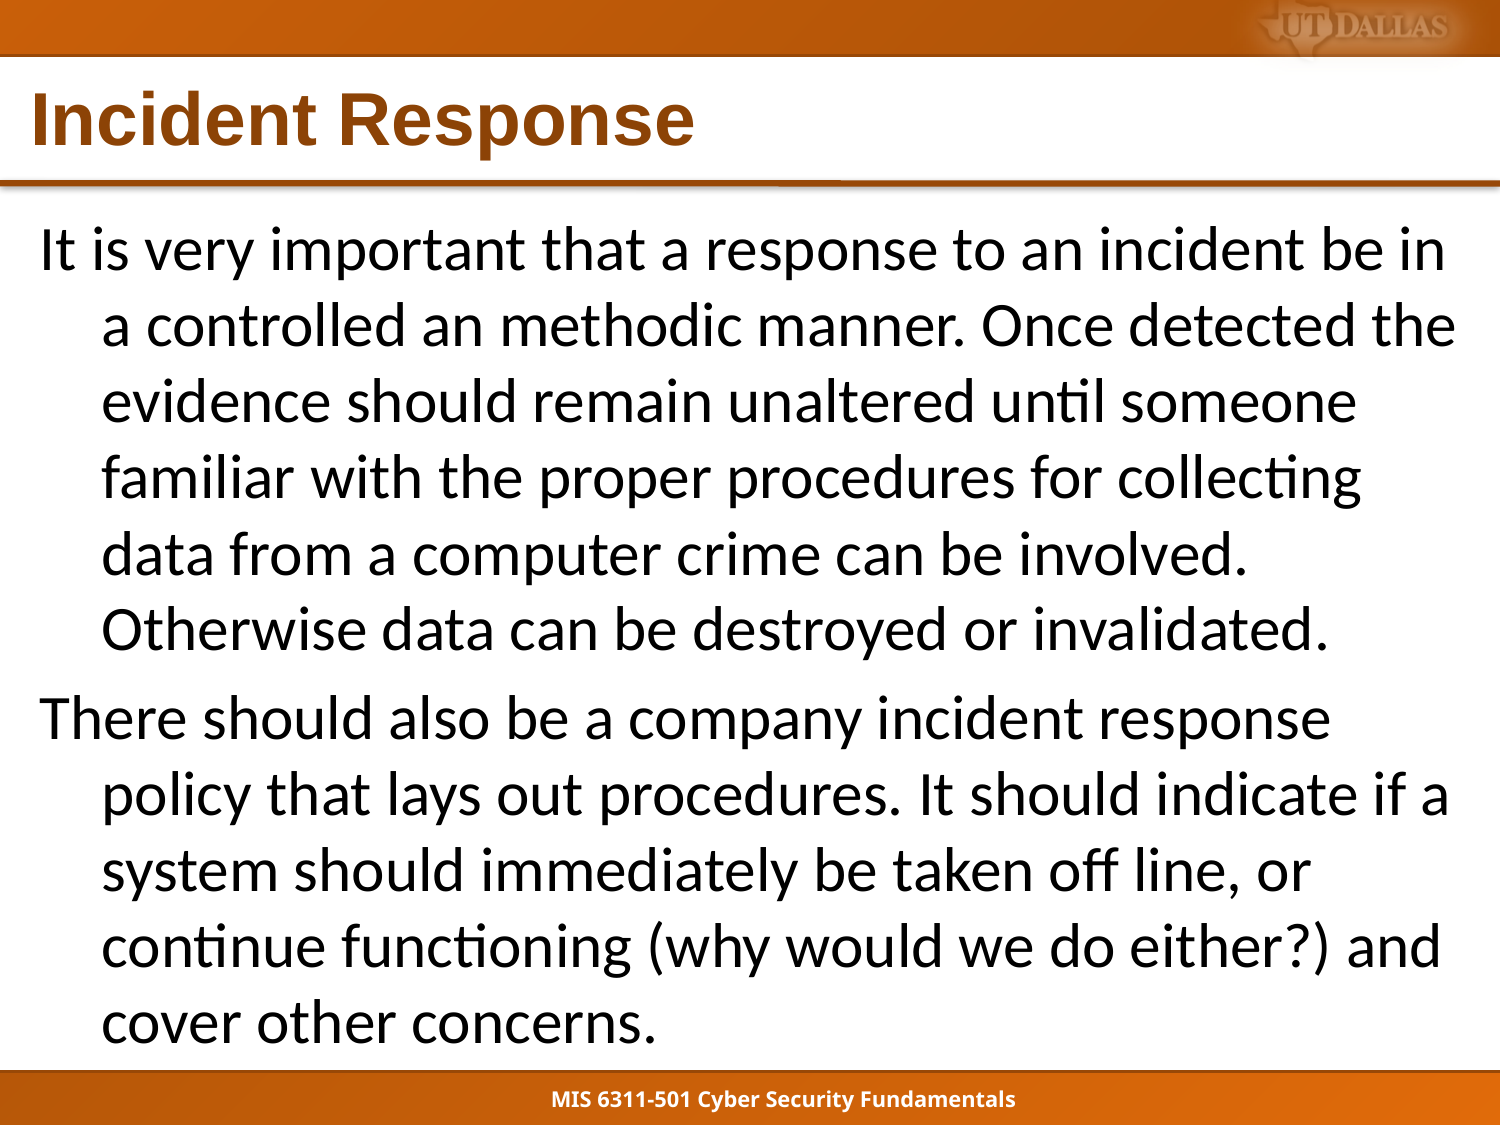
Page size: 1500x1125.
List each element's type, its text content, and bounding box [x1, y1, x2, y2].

picture [1218, 0, 1500, 64]
list It is very important that a response to an incident be in a controlled an methodic manner. Once detected the evidence should remain unaltered until someone familiar with the proper procedures for collecting data from a computer crime can be involved. Otherwise data can be destroyed or invalidated. There should also be a company incident response policy that lays out procedures. It should indicate if a system should immediately be taken off line, or continue functioning (why would we do either?) and cover other concerns. [24, 199, 1500, 1077]
title Incident Response [0, 64, 1500, 178]
